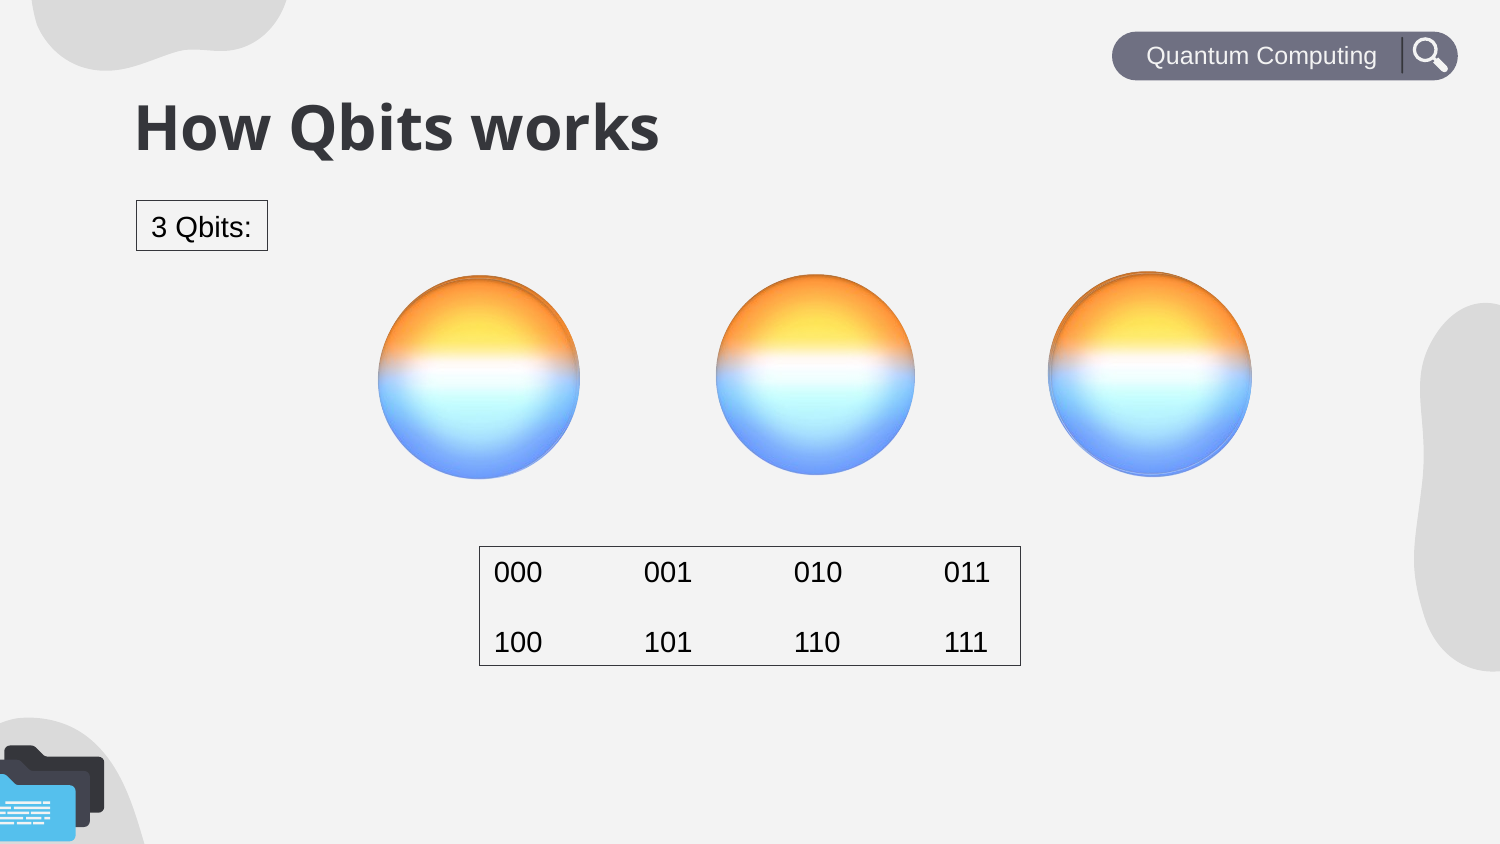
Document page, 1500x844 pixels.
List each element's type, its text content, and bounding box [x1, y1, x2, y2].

title How Qbits works [118, 72, 1382, 167]
picture [377, 274, 581, 483]
picture [715, 273, 916, 479]
picture [1047, 270, 1252, 480]
text_box Quantum Computing [1131, 32, 1413, 77]
text_box 000 001 010 011 100 101 110 111 [479, 546, 1021, 666]
text_box 3 Qbits: [136, 200, 268, 251]
